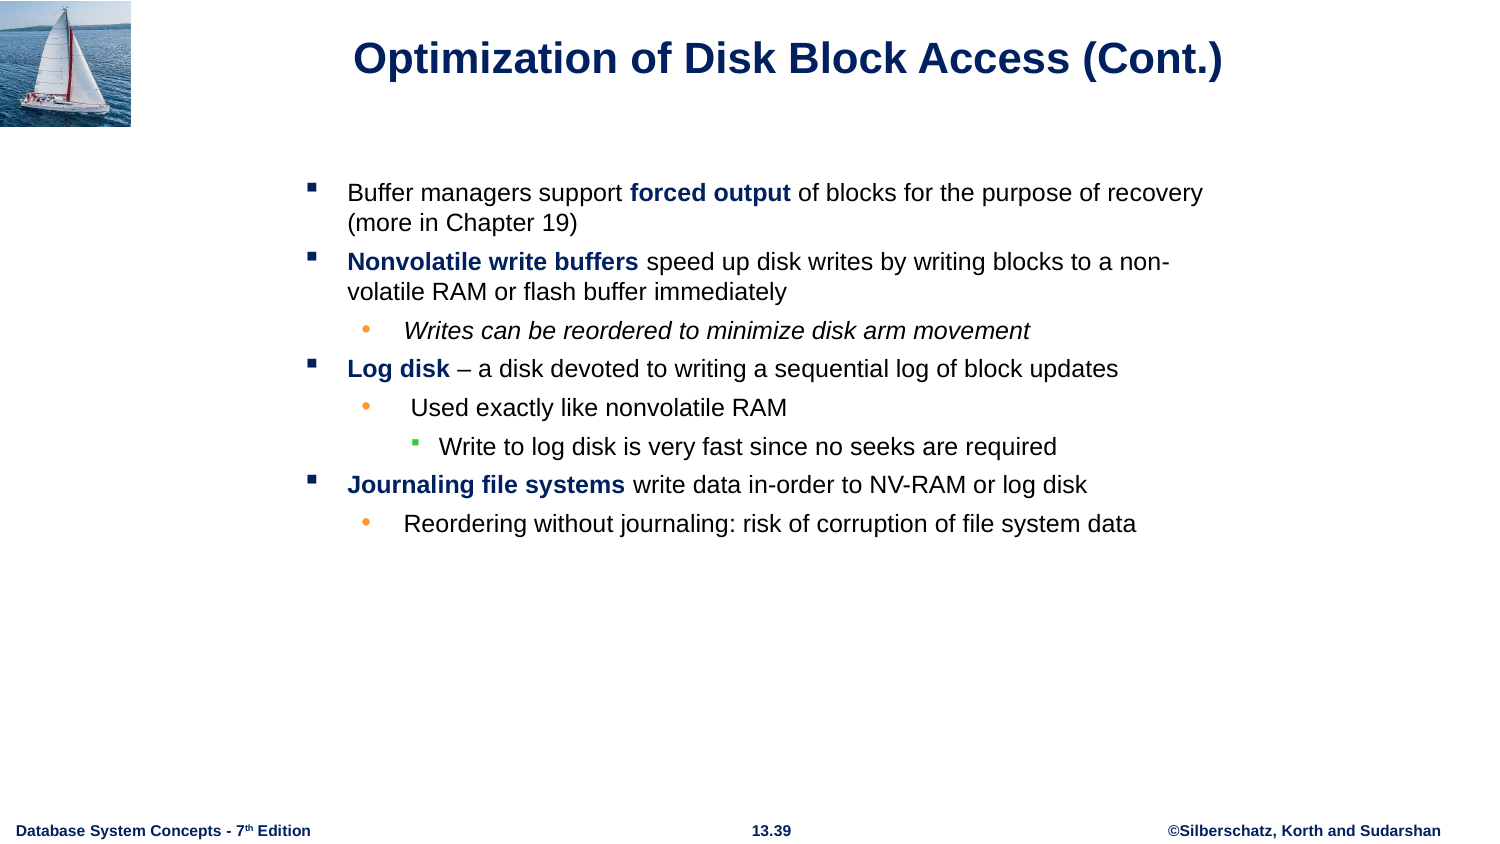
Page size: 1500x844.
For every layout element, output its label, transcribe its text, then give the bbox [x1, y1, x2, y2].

title Optimization of Disk Block Access (Cont.) [125, 14, 1452, 90]
picture [0, 1, 131, 127]
list Buffer managers support forced output of blocks for the purpose of recovery (more in Chapter 19) Nonvolatile write buffers speed up disk writes by writing blocks to a non-volatile RAM or flash buffer immediately Writes can be reordered to minimize disk arm movement Log disk – a disk devoted to writing a sequential log of block updates Used exactly like nonvolatile RAM Write to log disk is very fast since no seeks are required Journaling file systems write data in-order to NV-RAM or log disk Reordering without journaling: risk of corruption of file system data [290, 169, 1222, 773]
